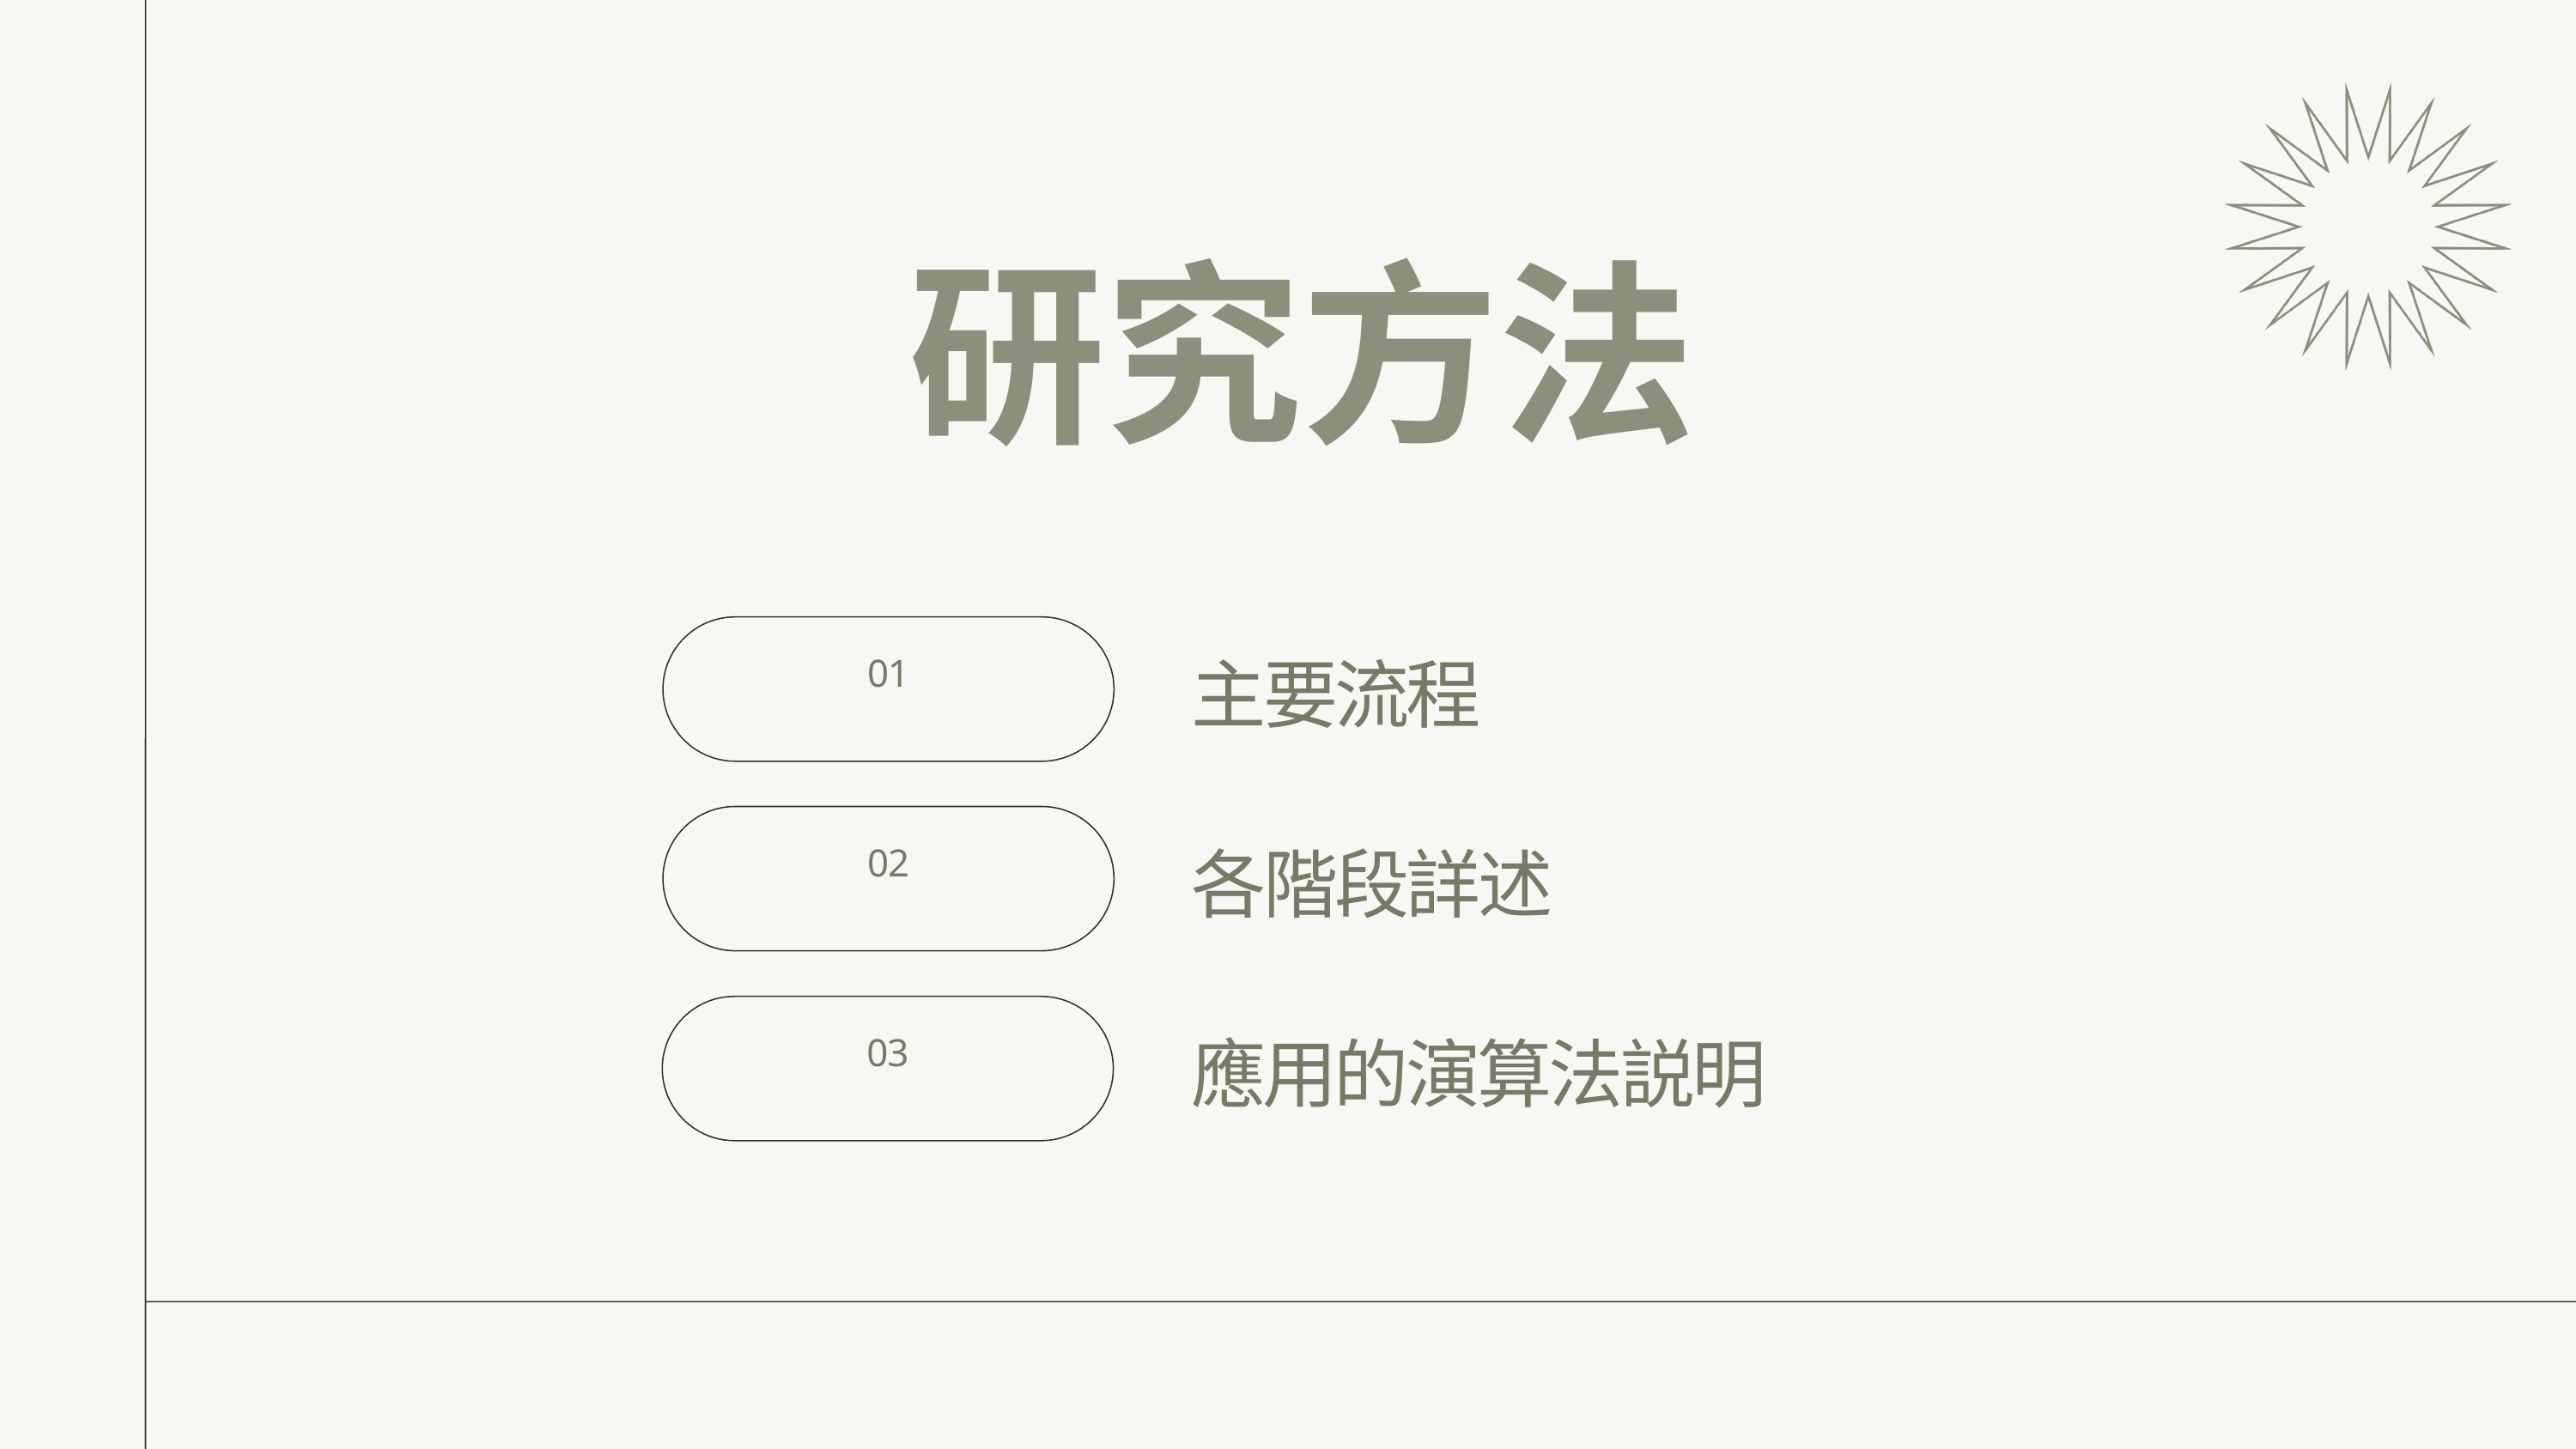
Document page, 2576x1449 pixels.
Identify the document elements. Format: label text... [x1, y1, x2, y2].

text_box [2224, 82, 2512, 371]
text_box 各階段詳述 [1191, 822, 1893, 927]
text_box 應用的演算法説明 [1191, 1012, 1914, 1117]
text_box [662, 616, 1115, 761]
text_box 主要流程 [1191, 633, 1893, 737]
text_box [662, 996, 1114, 1142]
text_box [662, 806, 1115, 951]
text_box 研究方法 [887, 319, 1697, 468]
